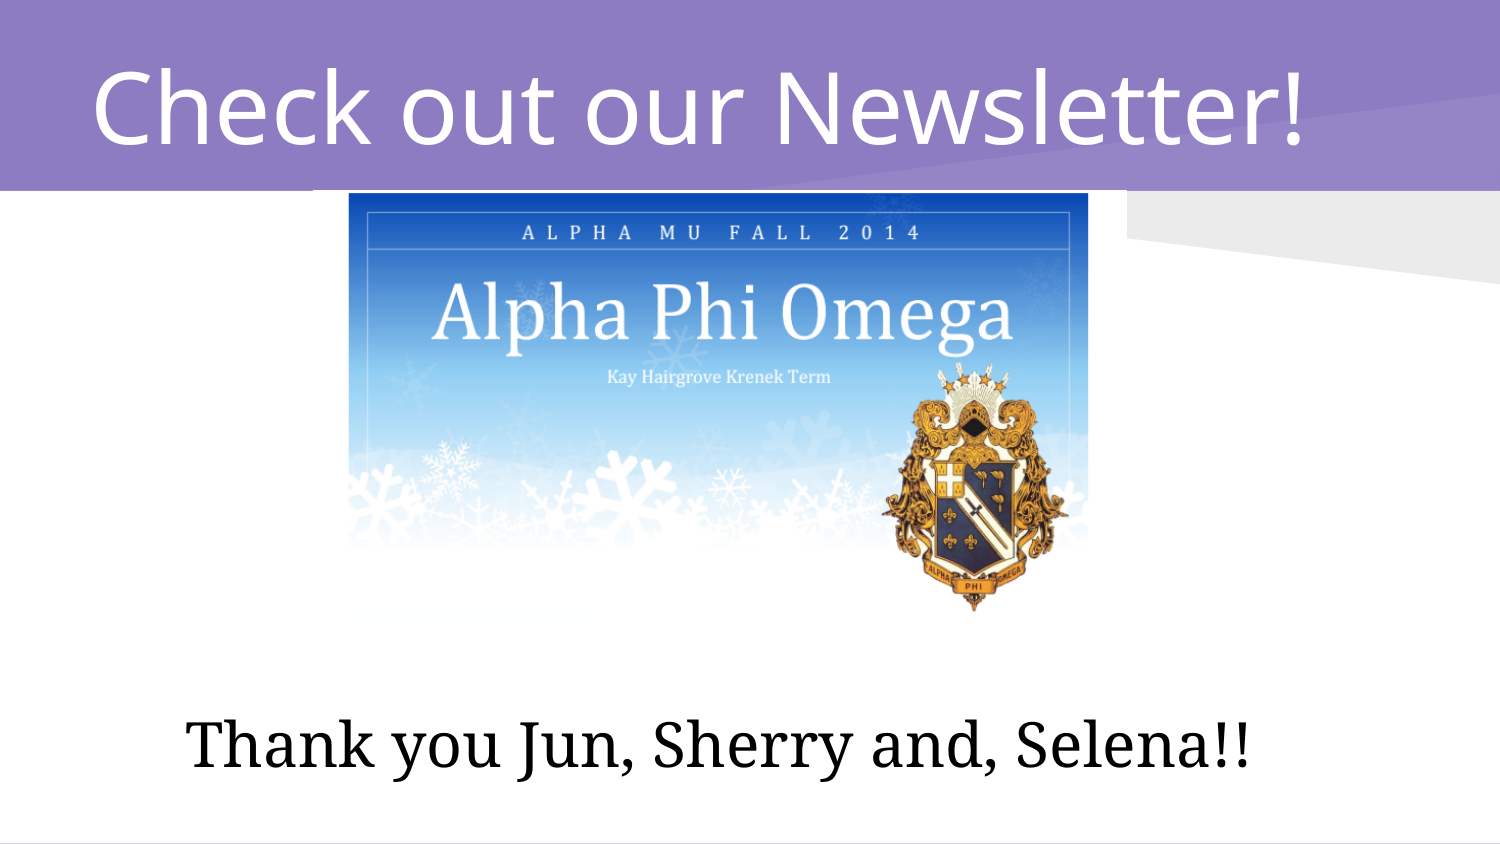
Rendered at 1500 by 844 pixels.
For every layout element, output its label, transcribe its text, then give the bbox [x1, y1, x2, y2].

picture [313, 189, 1127, 622]
text_box Thank you Jun, Sherry and, Selena!! [74, 240, 1365, 808]
title Check out our Newsletter! [75, 33, 1425, 175]
